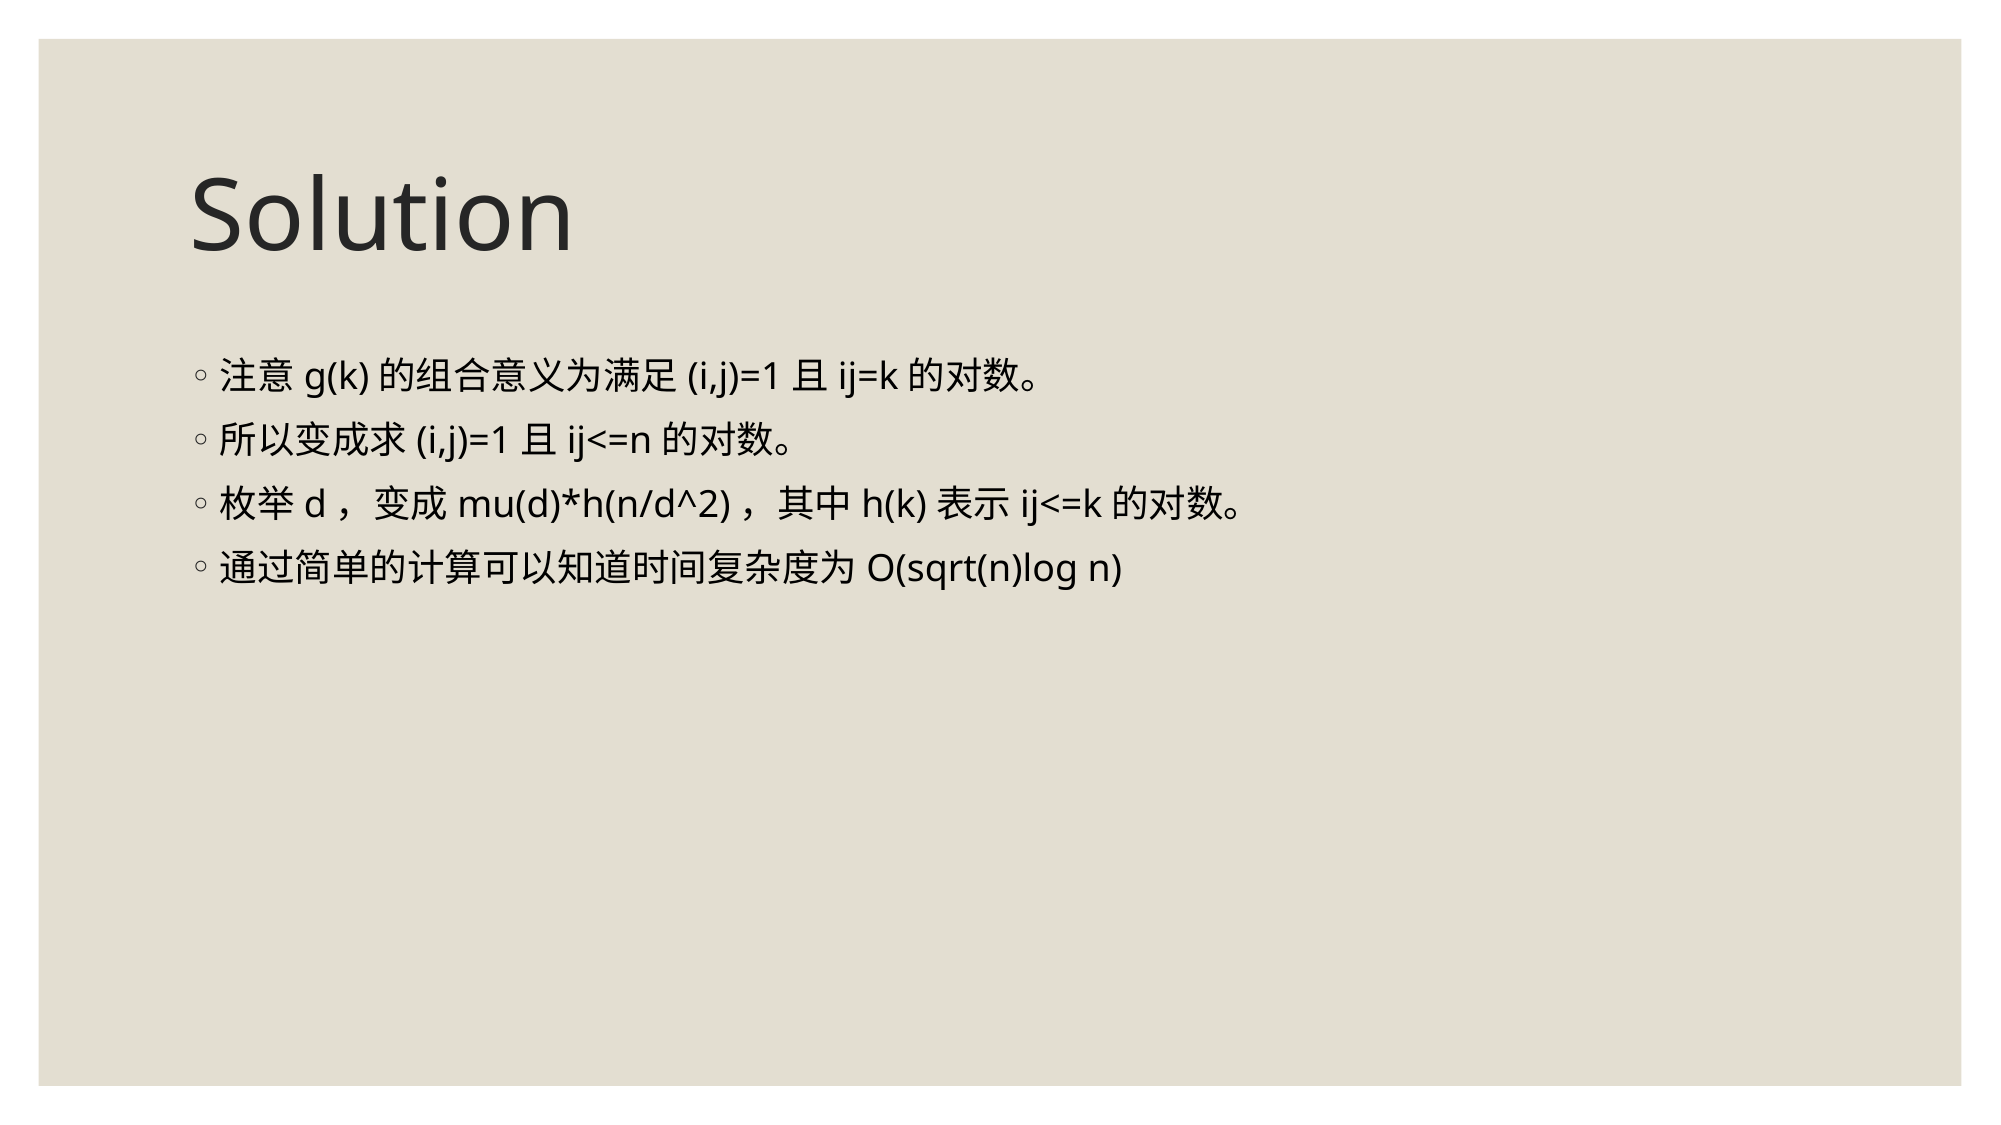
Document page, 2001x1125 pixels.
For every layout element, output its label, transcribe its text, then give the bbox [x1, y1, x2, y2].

title Solution [174, 105, 1825, 331]
list 注意g(k)的组合意义为满足(i,j)=1且ij=k的对数。 所以变成求(i,j)=1且ij<=n的对数。 枚举d，变成mu(d)*h(n/d^2)，其中h(k)表示ij<=k的对数。 通过简单的计算可以知道时间复杂度为O(sqrt(n)log n) [174, 345, 1825, 990]
